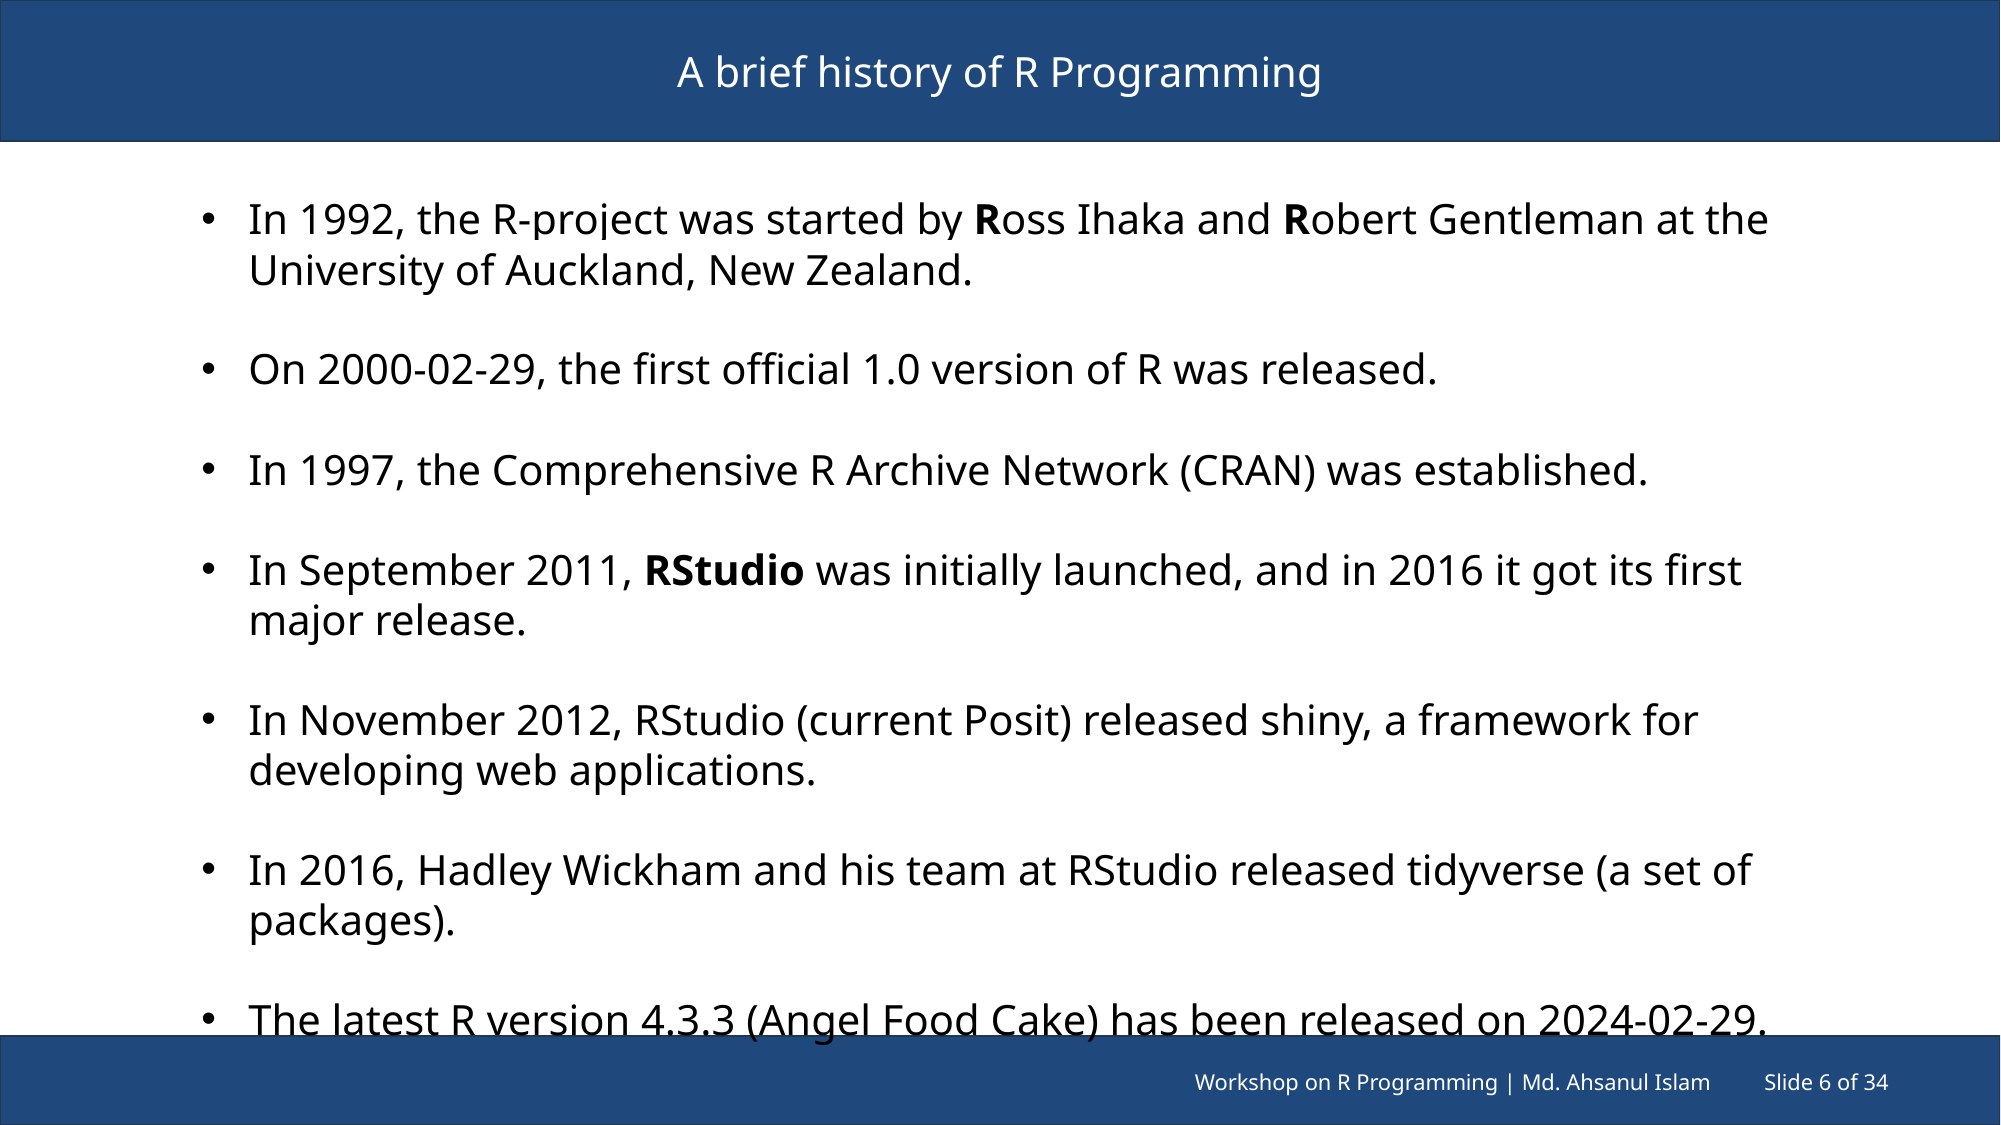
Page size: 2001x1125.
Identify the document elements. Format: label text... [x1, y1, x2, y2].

text_box A brief history of R Programming [0, 0, 2000, 142]
footer Workshop on R Programming | Md. Ahsanul Islam [898, 1053, 1726, 1114]
slide_number Slide 6 of 34 [1726, 1053, 1904, 1114]
text_box In 1992, the R‐project was started by Ross Ihaka and Robert Gentleman at the University of Auckland, New Zealand. On 2000-02-29, the first official 1.0 version of R was released. In 1997, the Comprehensive R Archive Network (CRAN) was established. In September 2011, RStudio was initially launched, and in 2016 it got its first major release. In November 2012, RStudio (current Posit) released shiny, a framework for developing web applications. In 2016, Hadley Wickham and his team at RStudio released tidyverse (a set of packages). The latest R version 4.3.3 (Angel Food Cake) has been released on 2024-02-29. [186, 185, 1874, 1052]
